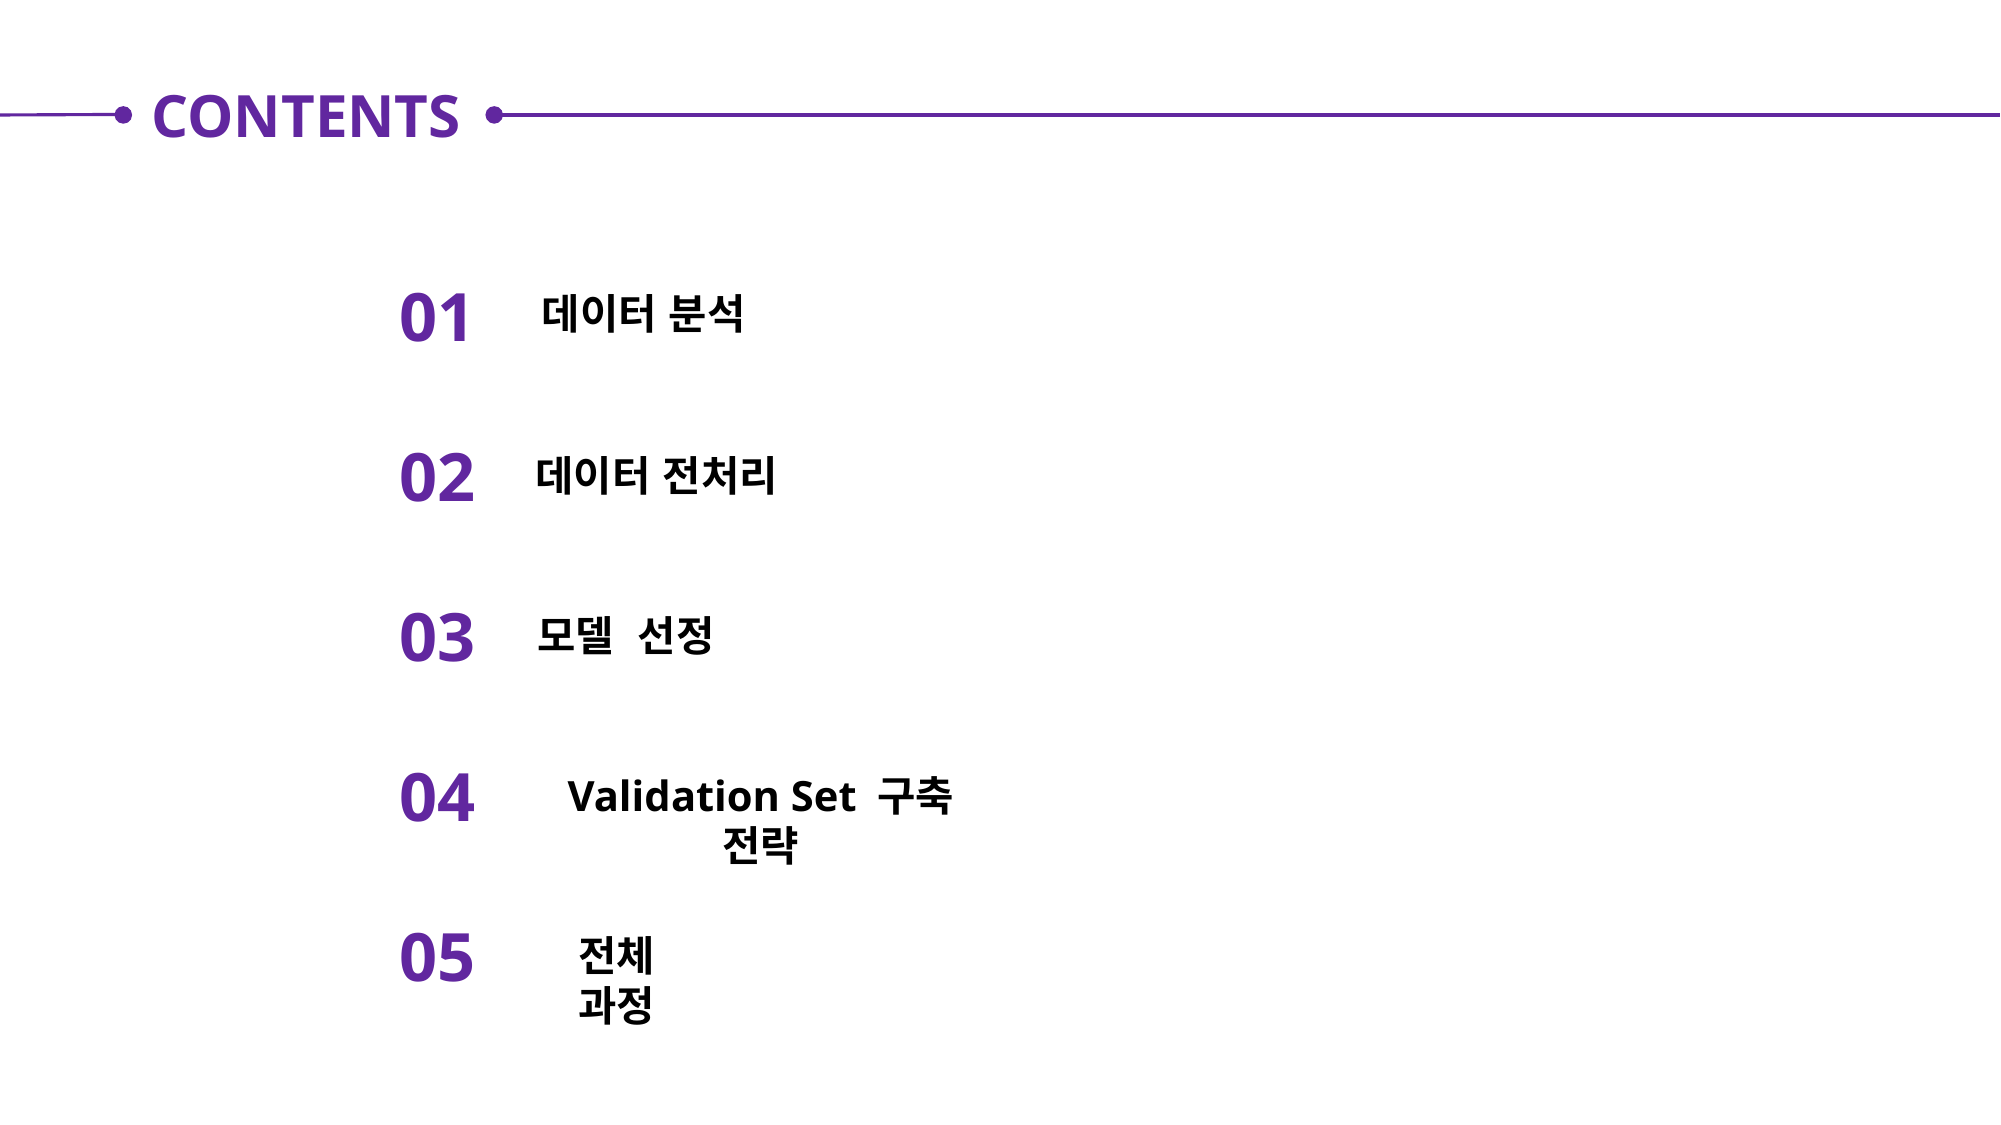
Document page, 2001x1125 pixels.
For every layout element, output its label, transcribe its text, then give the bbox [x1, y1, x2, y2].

text_box 모델 선정 [438, 602, 815, 668]
text_box [113, 105, 134, 125]
text_box [484, 105, 504, 125]
text_box 01 02 03 04 05 [365, 267, 511, 1003]
text_box CONTENTS [118, 72, 495, 157]
text_box 데이터 전처리 [468, 442, 845, 508]
text_box 데이터 분석 [455, 280, 832, 346]
text_box 전체 과정 [524, 921, 710, 1037]
text_box Validation Set 구축 전략 [521, 762, 1000, 877]
